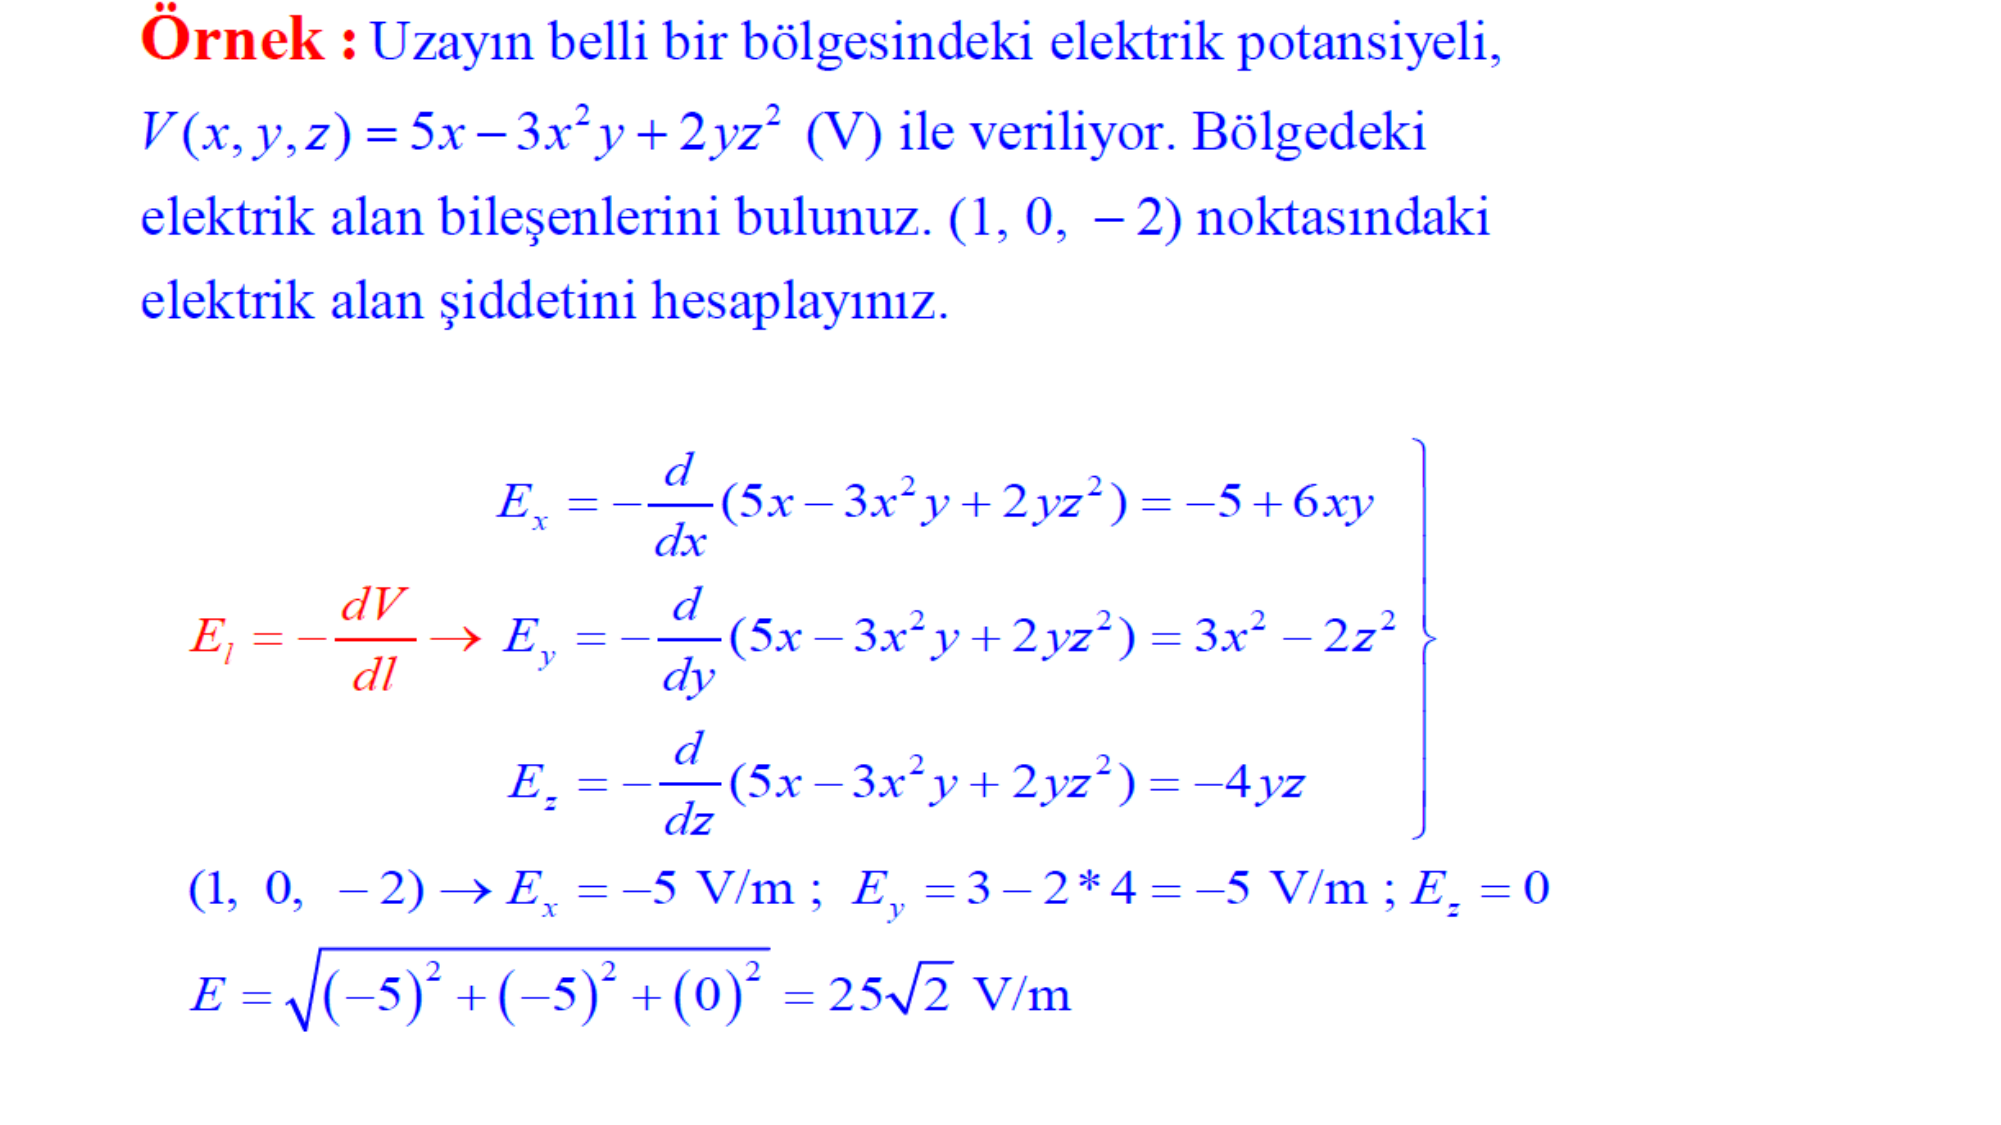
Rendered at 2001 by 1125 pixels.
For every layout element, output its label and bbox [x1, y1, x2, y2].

list [109, 0, 1634, 1102]
